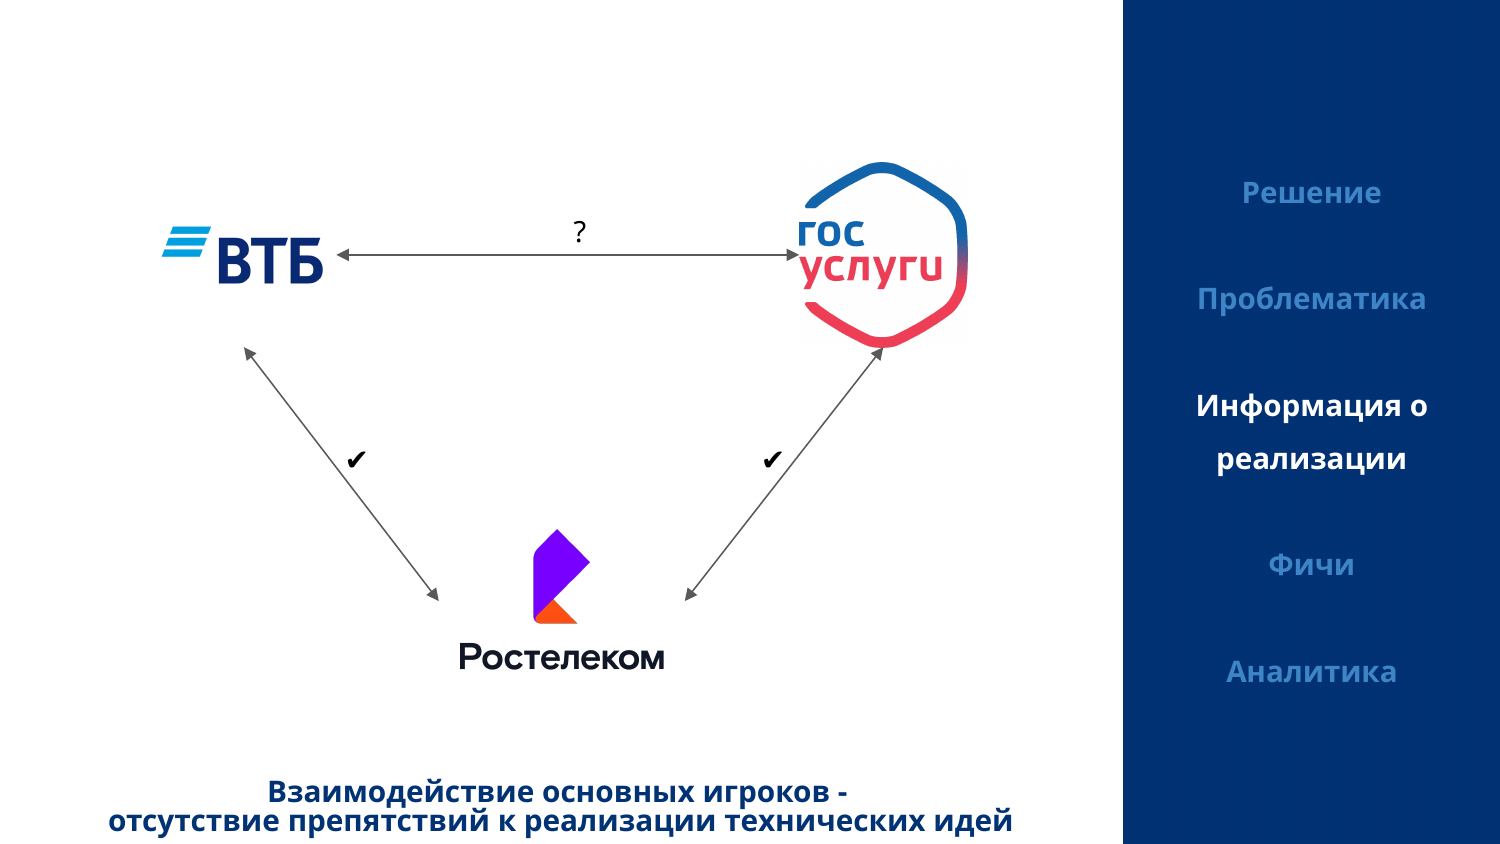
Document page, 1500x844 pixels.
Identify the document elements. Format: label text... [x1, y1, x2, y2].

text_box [243, 346, 439, 602]
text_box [684, 346, 884, 602]
picture [798, 162, 968, 348]
picture [438, 508, 686, 694]
picture [1123, 0, 1500, 844]
subtitle Взаимодействие основных игроков - отсутствие препятствий к реализации технических идей [0, 764, 1118, 844]
picture [151, 162, 337, 348]
text_box ? [558, 198, 604, 254]
